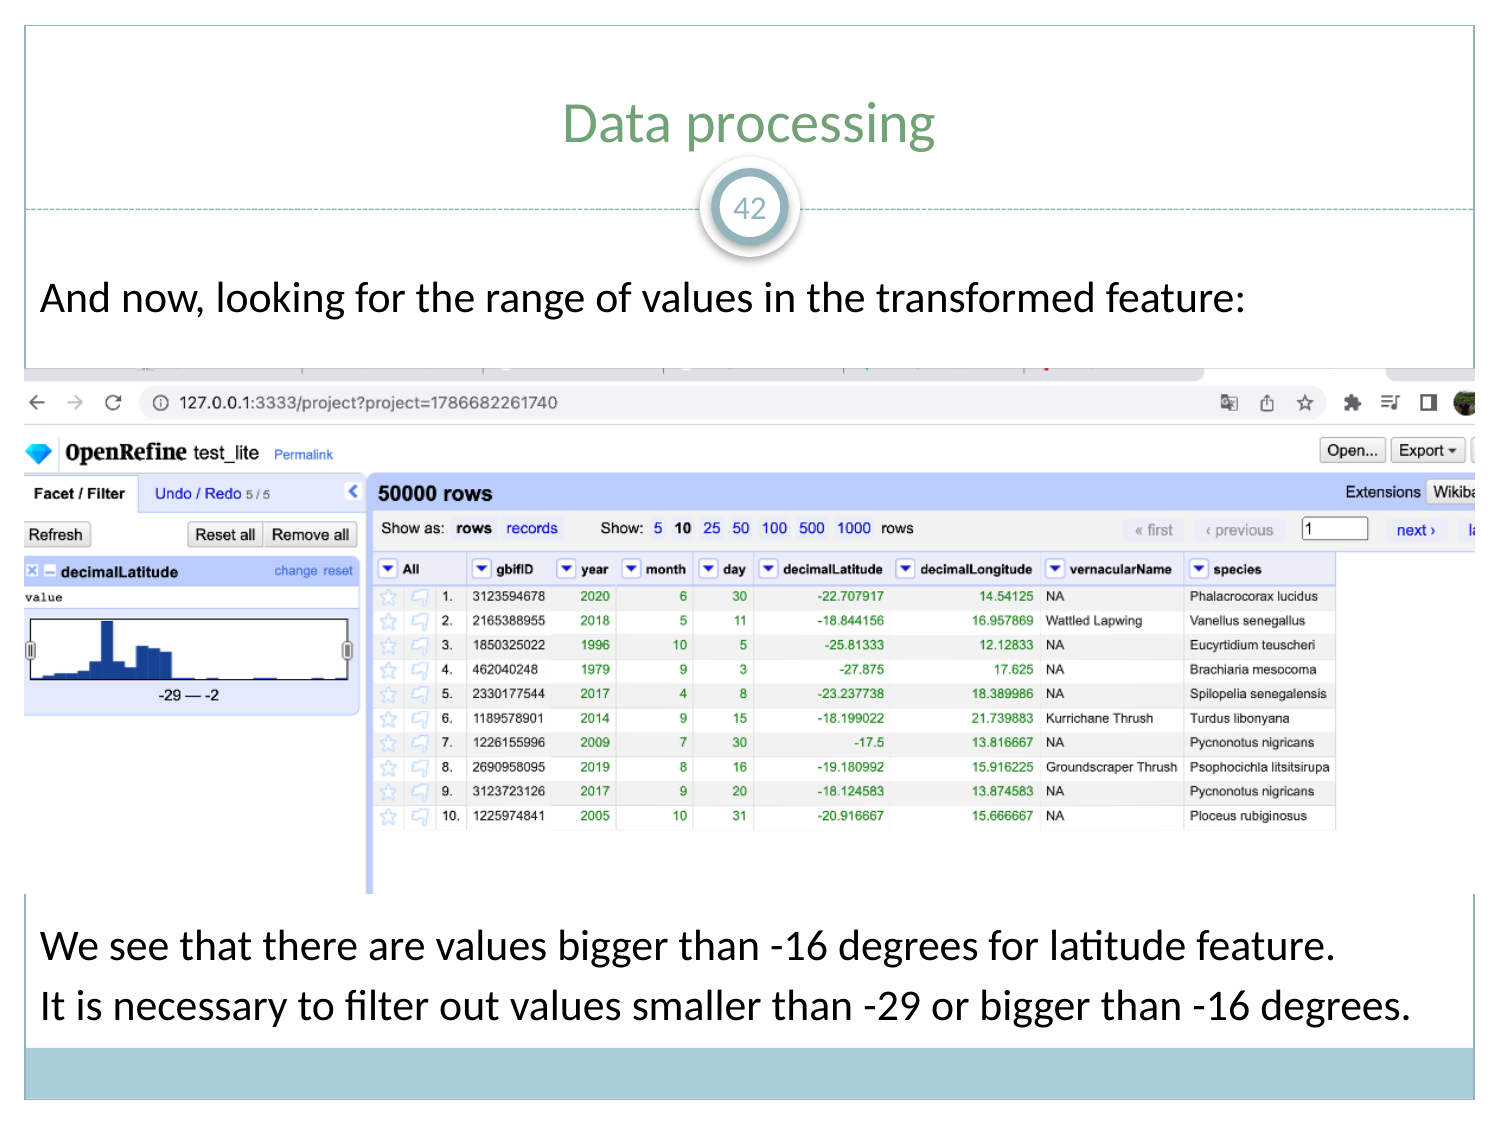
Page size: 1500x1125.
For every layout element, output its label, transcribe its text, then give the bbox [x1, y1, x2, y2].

title Data processing [49, 37, 1450, 162]
text_box And now, looking for the range of values in the transformed feature: [24, 259, 1475, 337]
text_box We see that there are values bigger than -16 degrees for latitude feature. It is necessary to filter out values smaller than -29 or bigger than -16 degrees. [24, 903, 1475, 1045]
picture [24, 367, 1476, 894]
slide_number 42 [712, 169, 788, 243]
